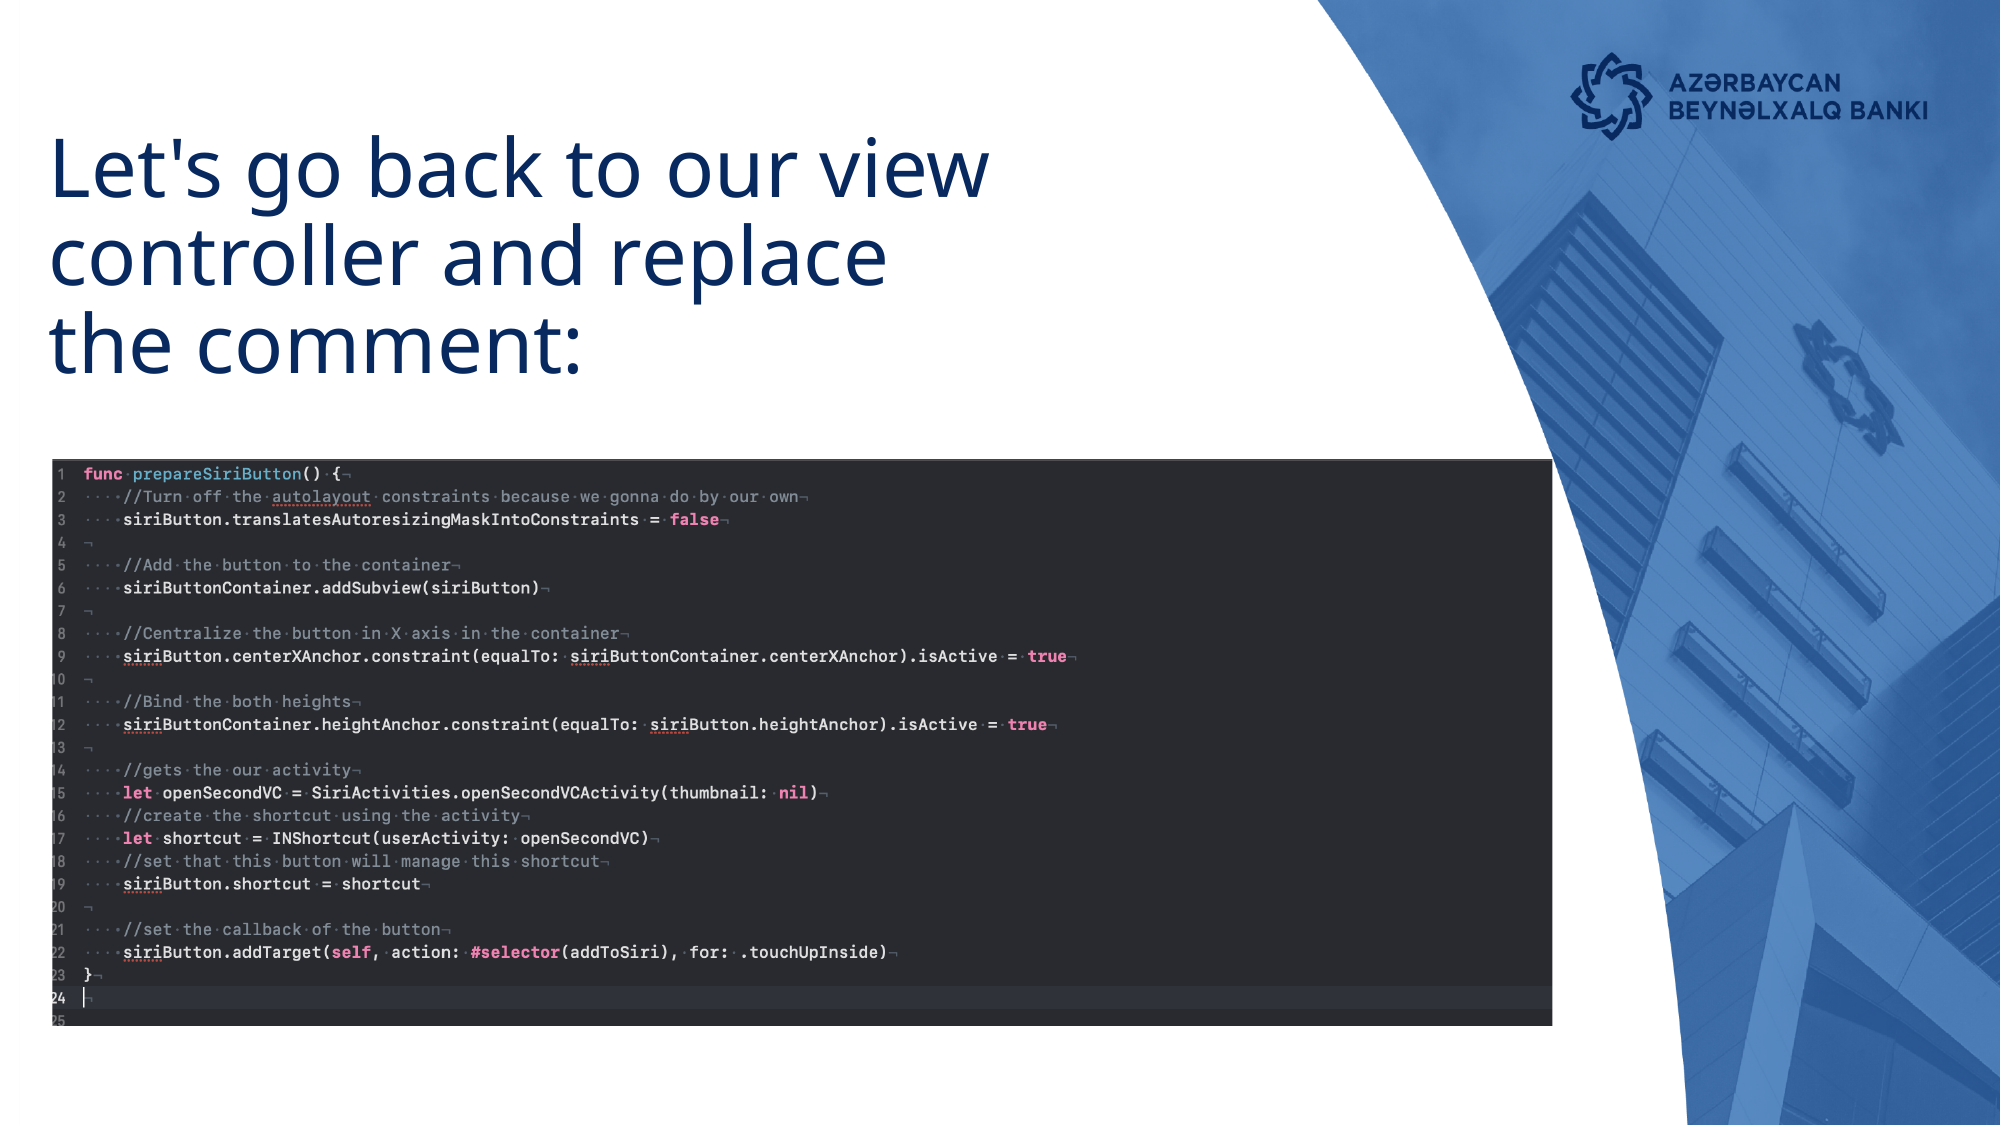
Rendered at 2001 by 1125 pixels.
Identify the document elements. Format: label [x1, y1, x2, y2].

picture [19, 0, 2000, 1125]
list [52, 459, 1553, 1026]
